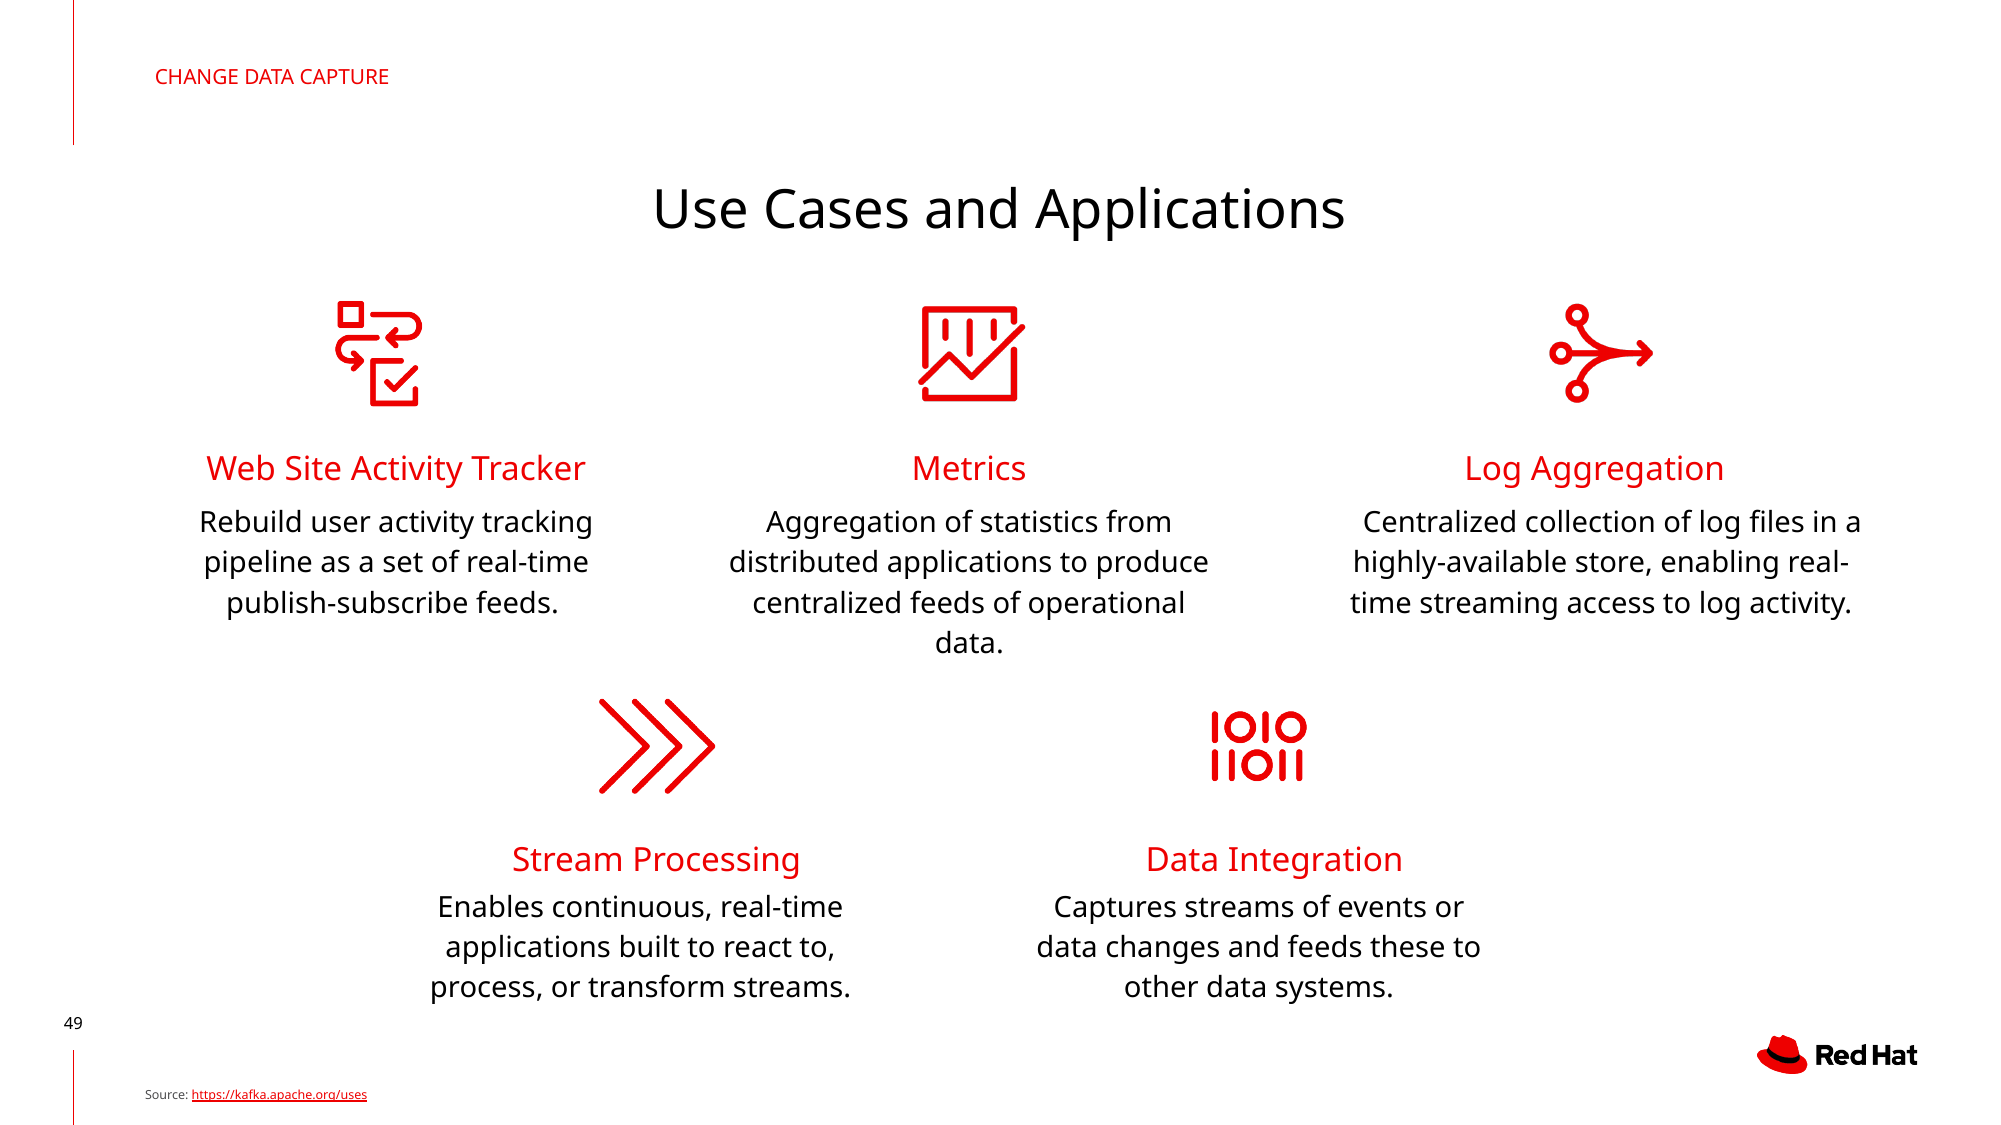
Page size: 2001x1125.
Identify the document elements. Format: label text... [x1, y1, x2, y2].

picture [896, 280, 1042, 426]
text_box Rebuild user activity tracking pipeline as a set of real-time publish-subscribe feeds. [169, 501, 624, 643]
text_box Captures streams of events or data changes and feeds these to other data systems. [1021, 882, 1497, 1012]
picture [1525, 277, 1678, 430]
text_box Web Site Activity Tracker [121, 441, 672, 501]
text_box Aggregation of statistics from distributed applications to produce centralized feeds of operational data. [721, 501, 1218, 637]
picture [1757, 1035, 1918, 1074]
text_box Metrics [694, 441, 1244, 501]
text_box Log Aggregation [1320, 441, 1870, 501]
subtitle CHANGE DATA CAPTURE [73, 9, 919, 143]
picture [584, 673, 730, 819]
slide_number ‹#› [13, 1012, 134, 1036]
text_box Data Integration [999, 831, 1550, 877]
text_box Enables continuous, real-time applications built to react to, process, or transform streams. [402, 882, 879, 1012]
picture [320, 283, 437, 423]
text_box Stream Processing [382, 831, 932, 877]
picture [1182, 669, 1335, 822]
text_box Centralized collection of log files in a highly-available store, enabling real-time streaming access to log activity. [1326, 498, 1876, 658]
title Use Cases and Applications [287, 155, 1713, 314]
subtitle Source: https://kafka.apache.org/uses [145, 1012, 1652, 1104]
